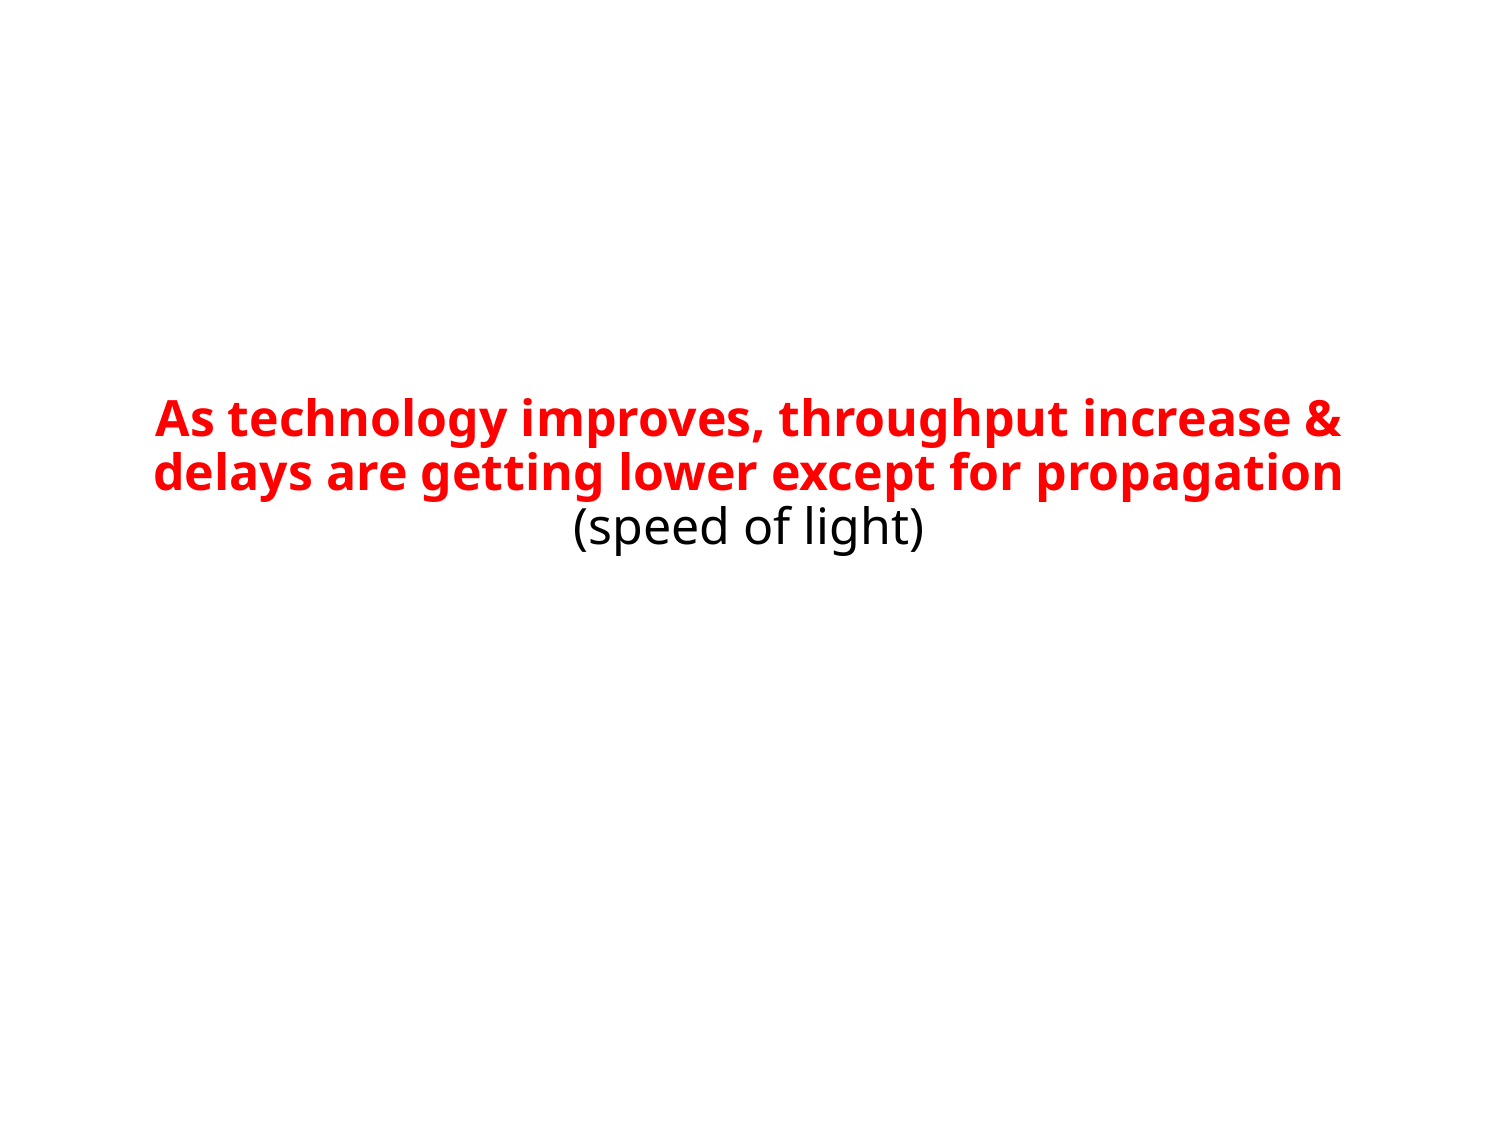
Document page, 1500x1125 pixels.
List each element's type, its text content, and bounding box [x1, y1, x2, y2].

title As technology improves, throughput increase & delays are getting lower except for propagation (speed of light) [102, 280, 1397, 563]
